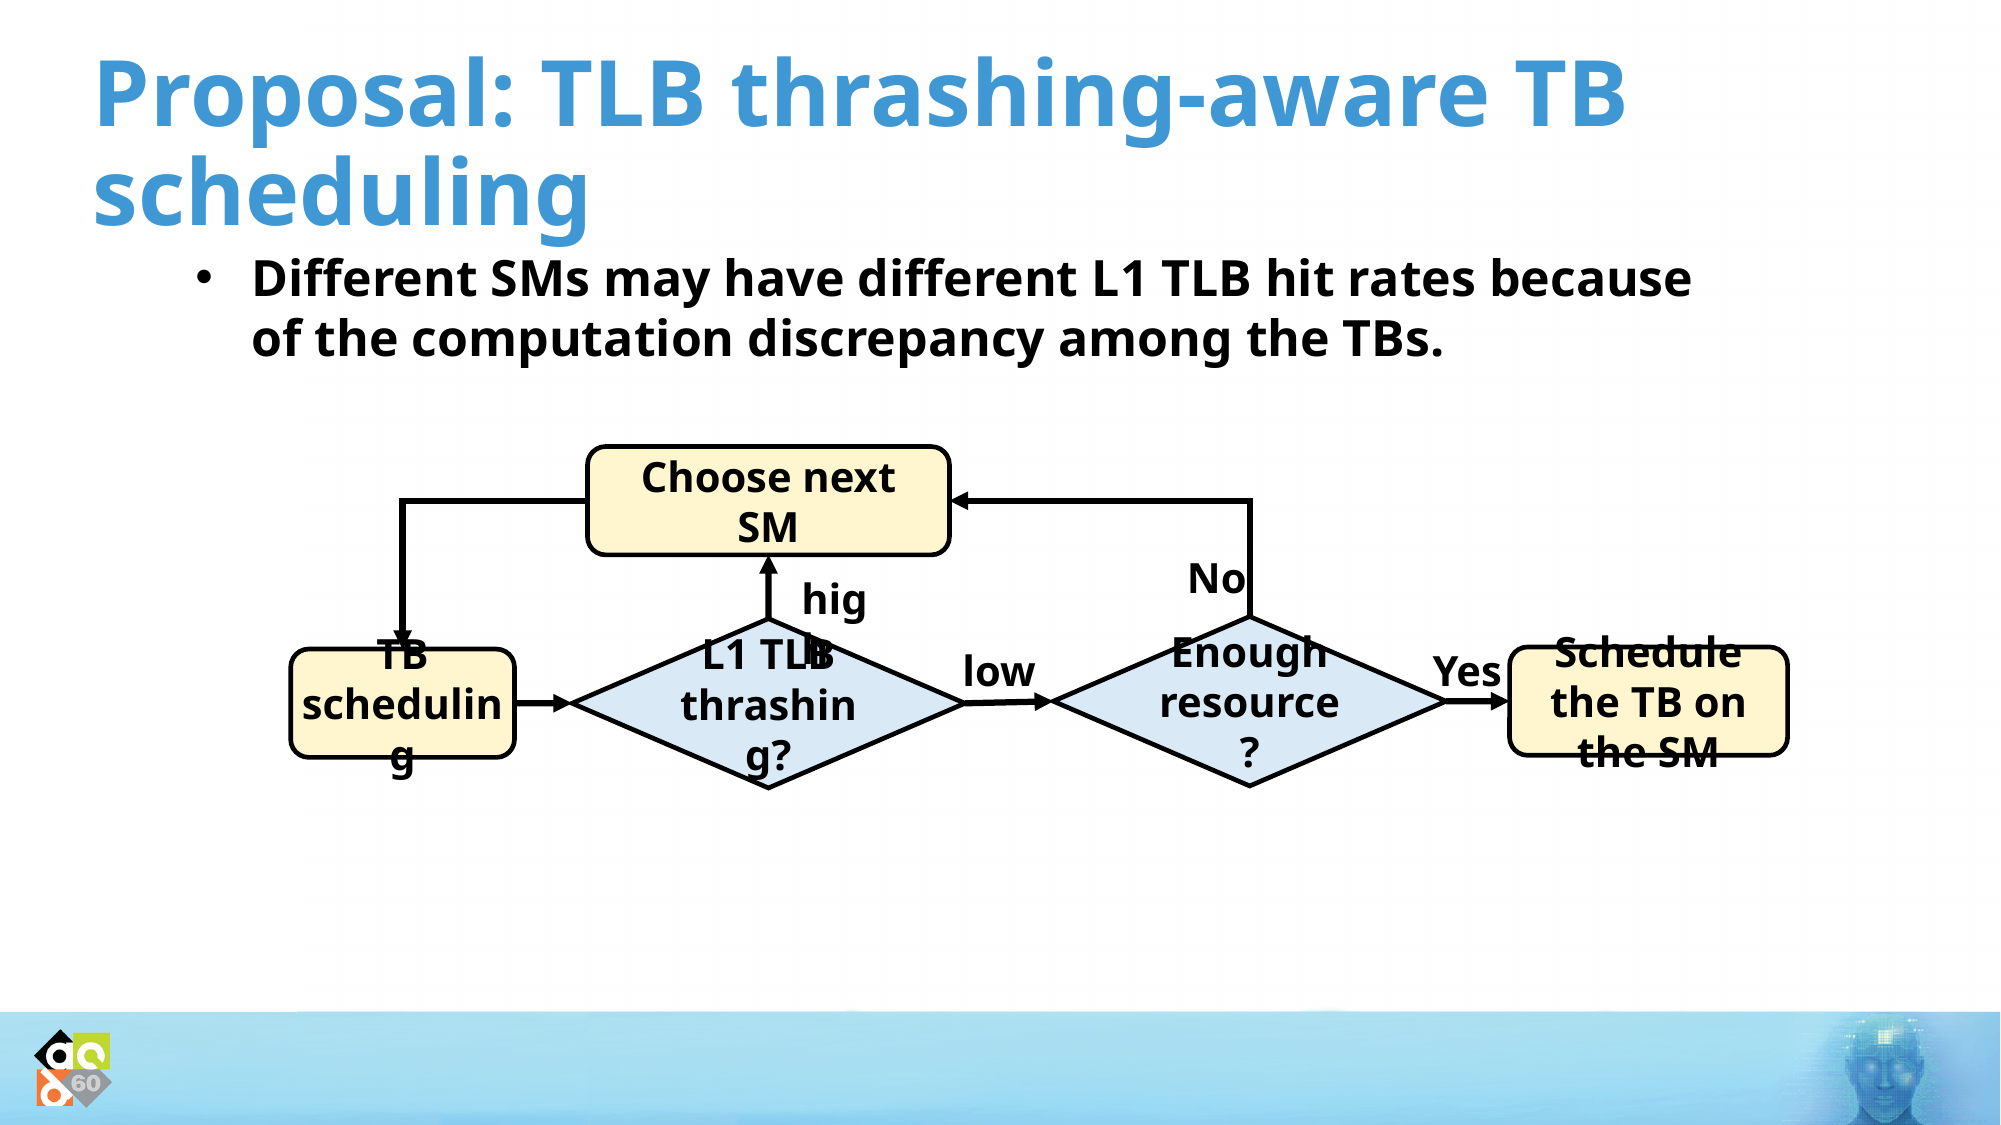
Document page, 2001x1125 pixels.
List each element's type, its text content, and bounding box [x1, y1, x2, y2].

picture [0, 0, 2001, 1125]
title Proposal: TLB thrashing-aware TB scheduling [78, 37, 2000, 255]
text_box Different SMs may have different L1 TLB hit rates because of the computation discrepancy among the TBs. [180, 238, 1716, 374]
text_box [290, 446, 1788, 788]
